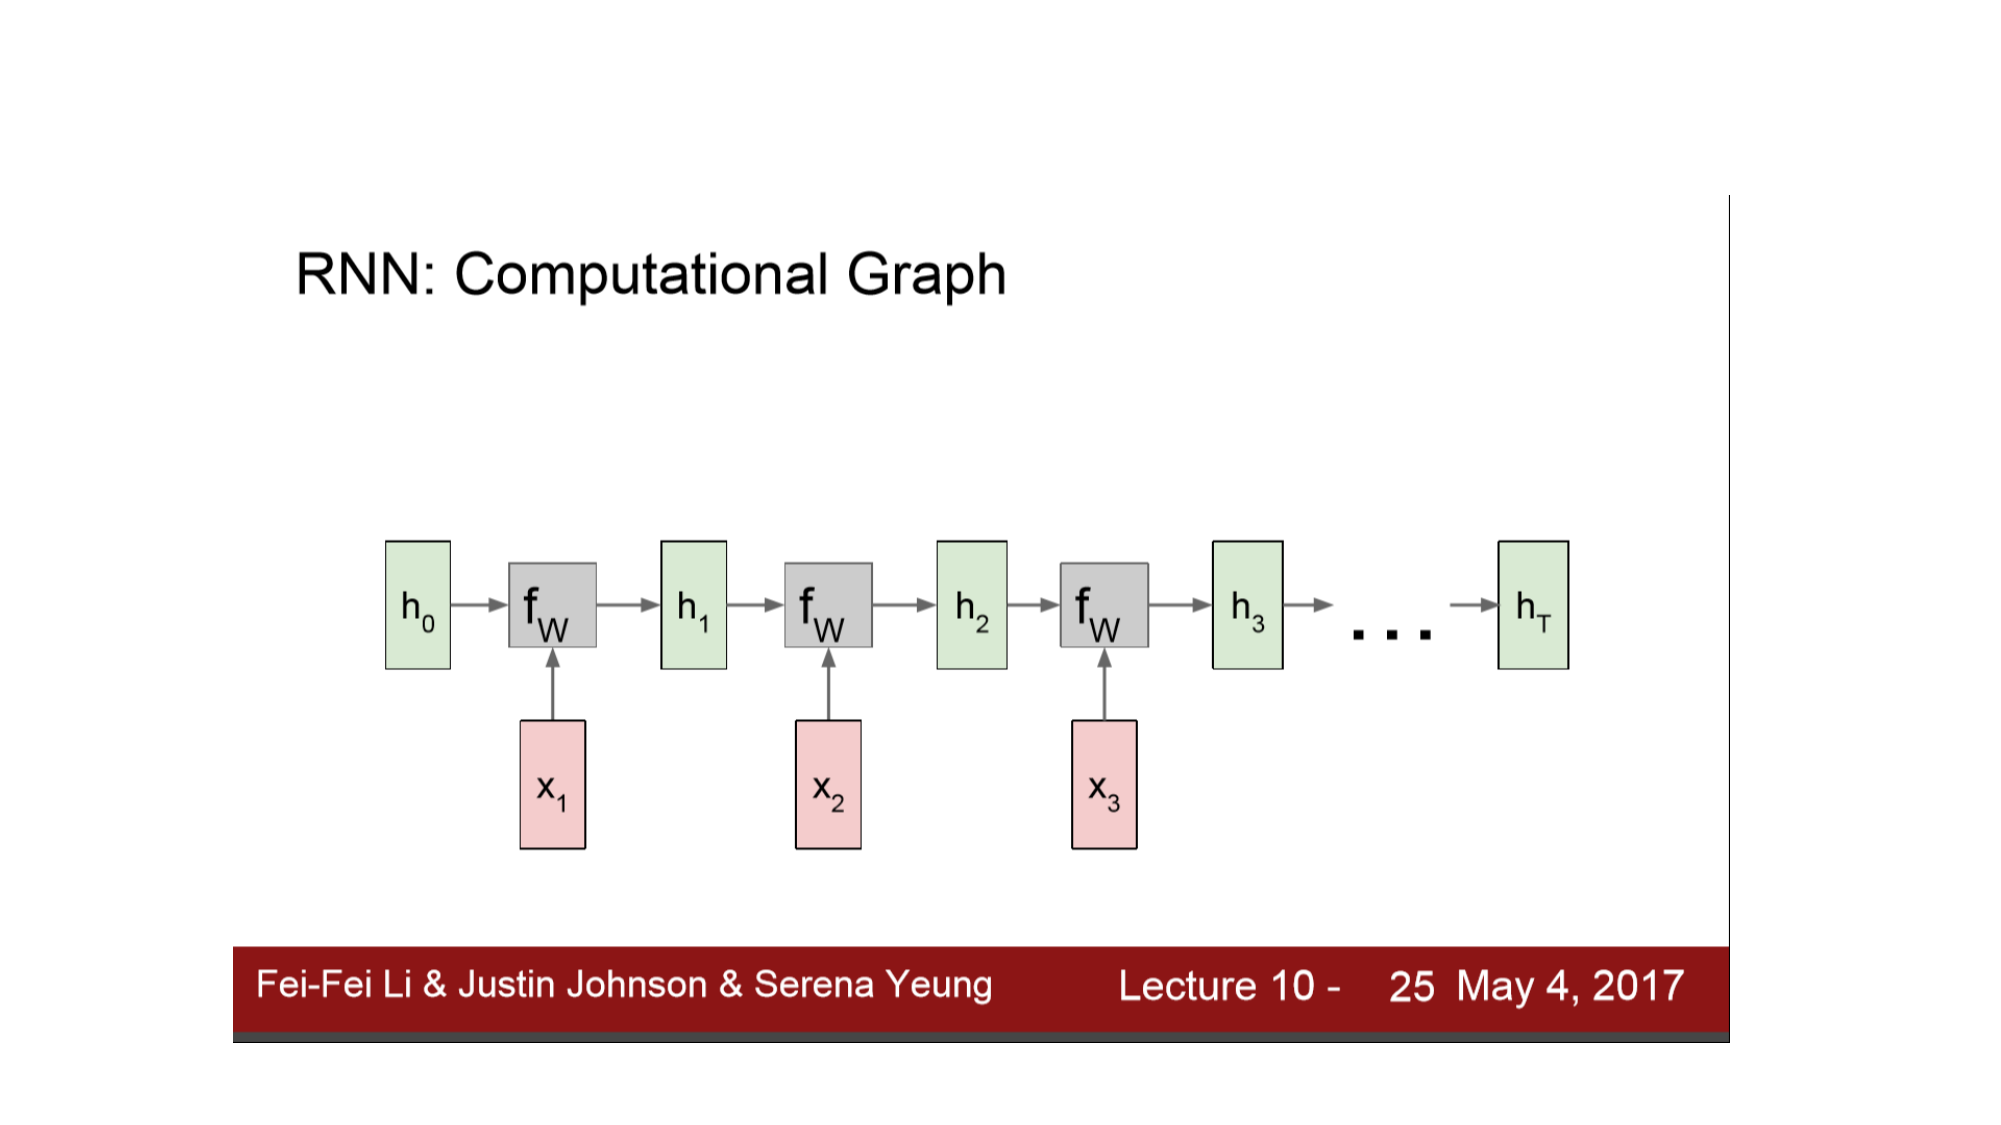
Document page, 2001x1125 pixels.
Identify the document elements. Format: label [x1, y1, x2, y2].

picture [233, 194, 1730, 1044]
